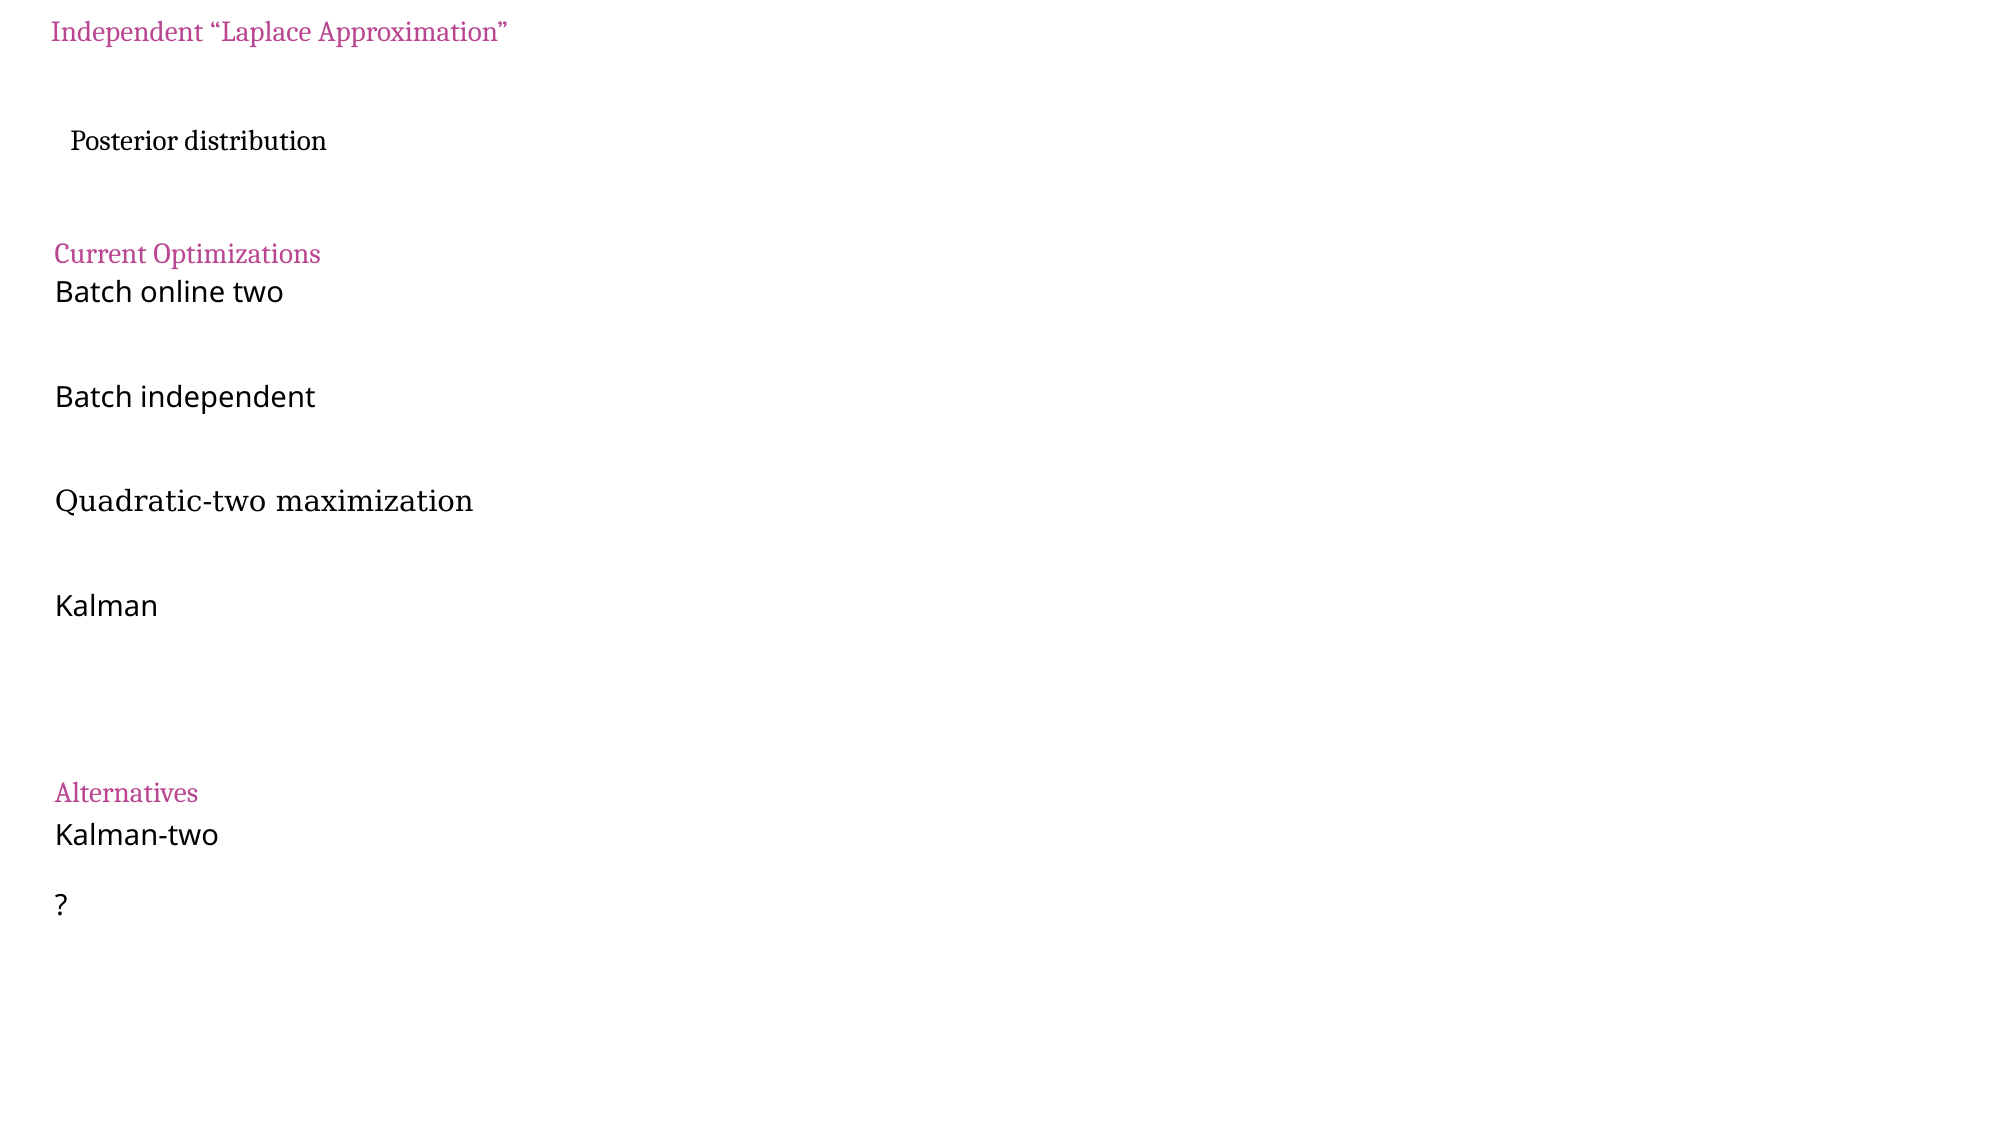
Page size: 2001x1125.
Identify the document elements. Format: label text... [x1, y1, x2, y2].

text_box Independent “Laplace Approximation” [36, 4, 1950, 55]
text_box Current Optimizations [39, 227, 1937, 278]
text_box Alternatives [39, 766, 1937, 817]
